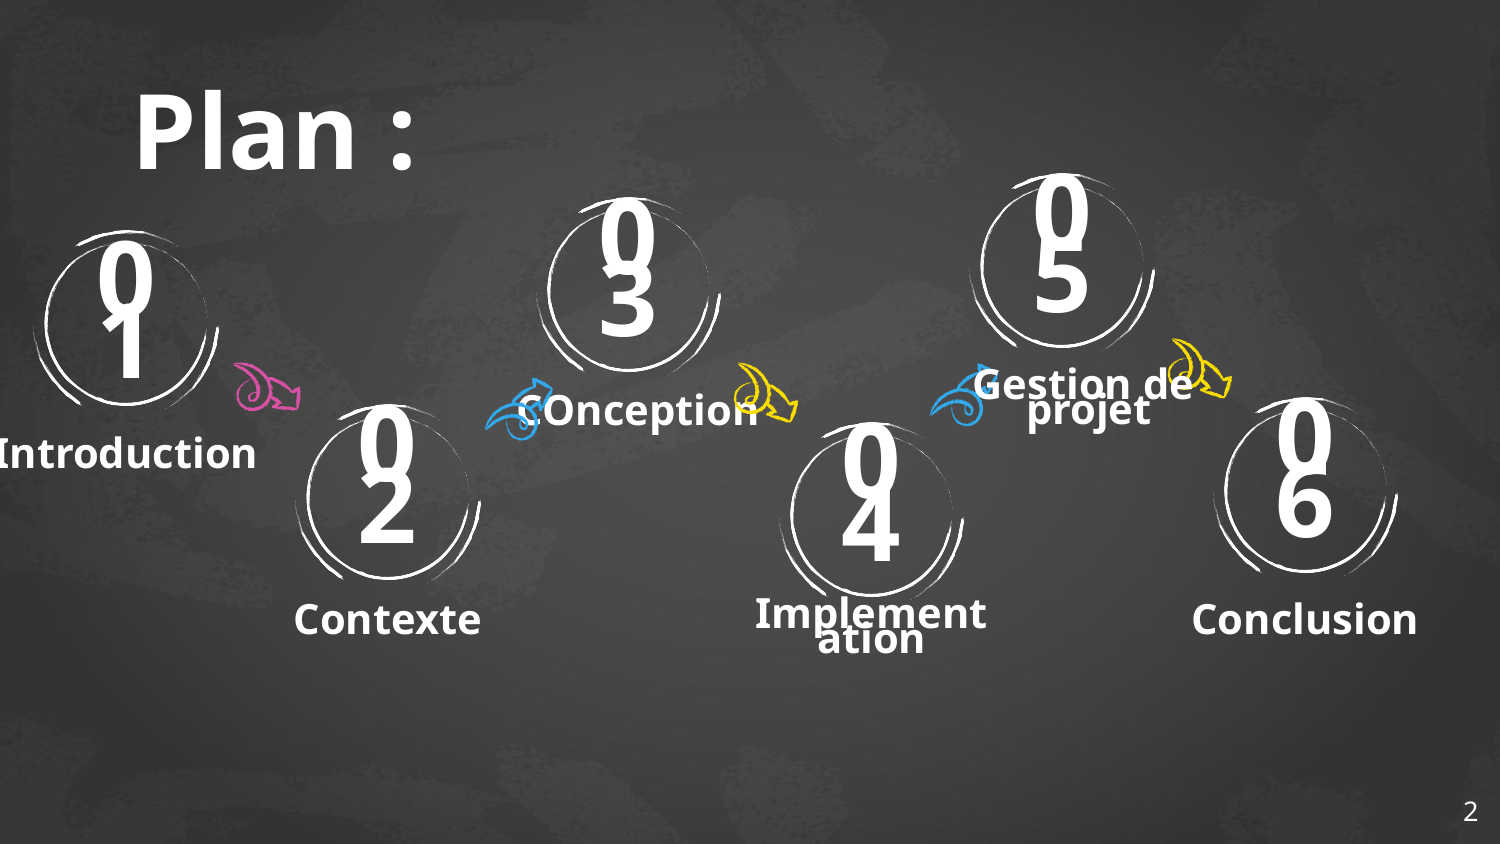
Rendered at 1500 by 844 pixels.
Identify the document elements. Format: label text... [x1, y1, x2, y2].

picture [0, 0, 1500, 844]
text_box [126, 562, 404, 693]
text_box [727, 361, 801, 424]
text_box Conclusion [1166, 594, 1445, 661]
title Plan : [116, 88, 1384, 167]
text_box COnception [499, 384, 773, 451]
text_box Implementation [732, 600, 1011, 667]
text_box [1161, 337, 1235, 400]
text_box Introduction [0, 422, 290, 501]
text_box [482, 378, 556, 441]
text_box Contexte [249, 594, 527, 661]
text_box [228, 355, 302, 418]
text_box Gestion de projet [969, 371, 1207, 438]
slide_number ‹#› [1403, 779, 1494, 844]
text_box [927, 364, 1001, 427]
